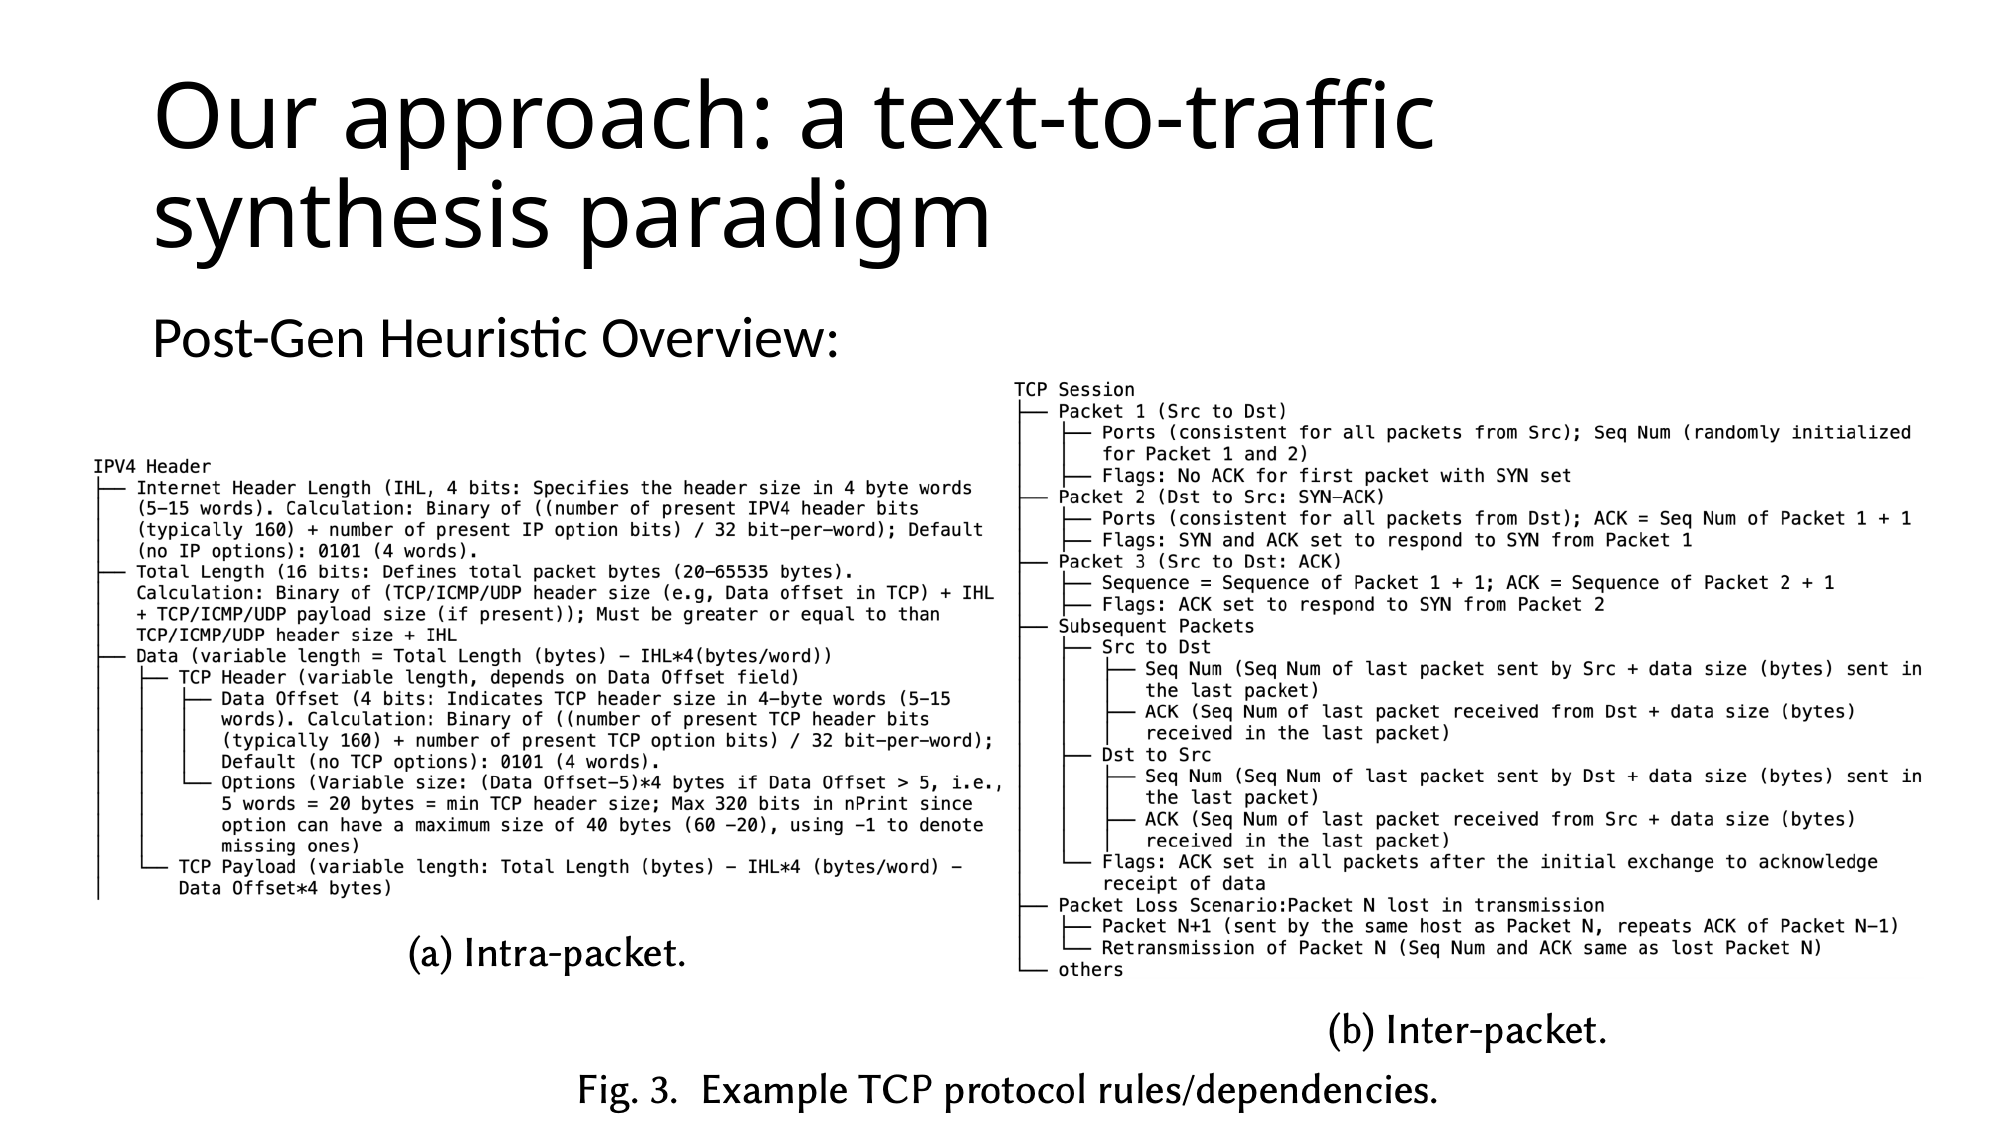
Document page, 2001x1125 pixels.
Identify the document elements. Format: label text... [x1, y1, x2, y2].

picture [74, 358, 1926, 1125]
title Our approach: a text-to-traffic synthesis paradigm [137, 59, 1863, 278]
list Post-Gen Heuristic Overview: [137, 299, 1863, 358]
